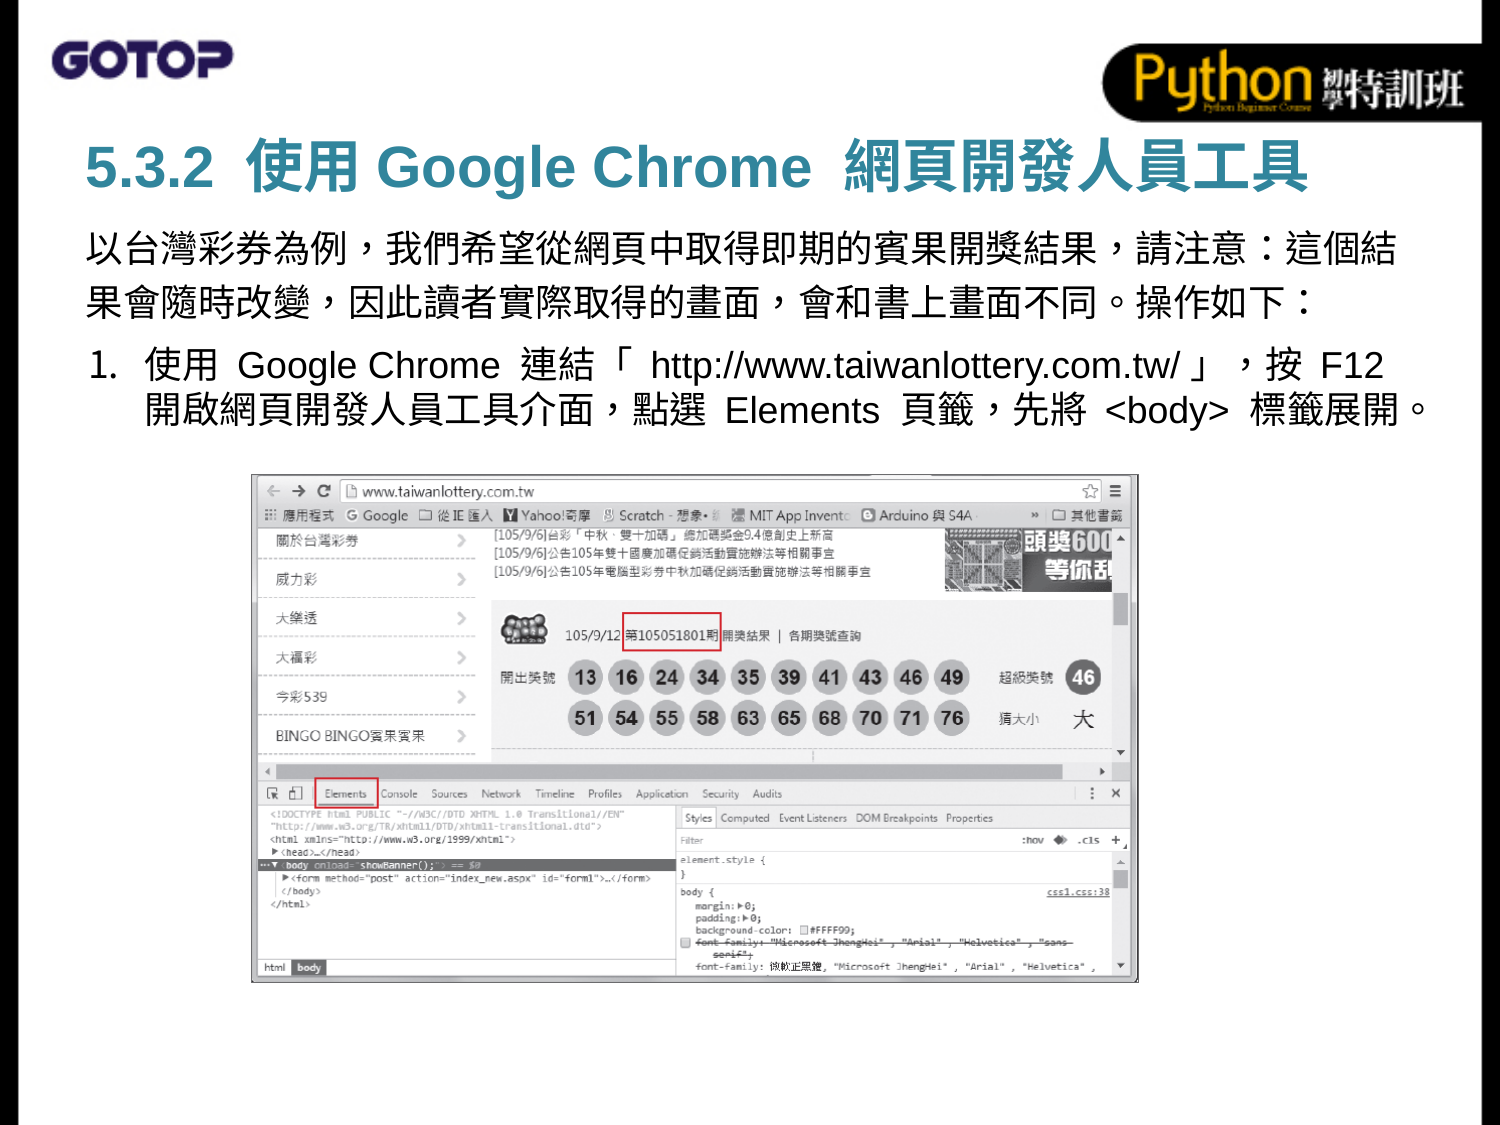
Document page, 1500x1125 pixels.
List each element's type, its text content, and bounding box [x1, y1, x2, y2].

list 5.3.2 使用Google Chrome 網頁開發人員工具 以台灣彩券為例，我們希望從網頁中取得即期的賓果開獎結果，請注意：這個結果會隨時改變，因此讀者實際取得的畫面，會和書上畫面不同。操作如下： 使用 Google Chrome 連結「 http://www.taiwanlottery.com.tw/」，按 F12 開啟網頁開發人員工具介面，點選 Elements 頁籤，先將 <body> 標籤展開。 [70, 121, 1430, 1067]
picture [0, 0, 1500, 1125]
